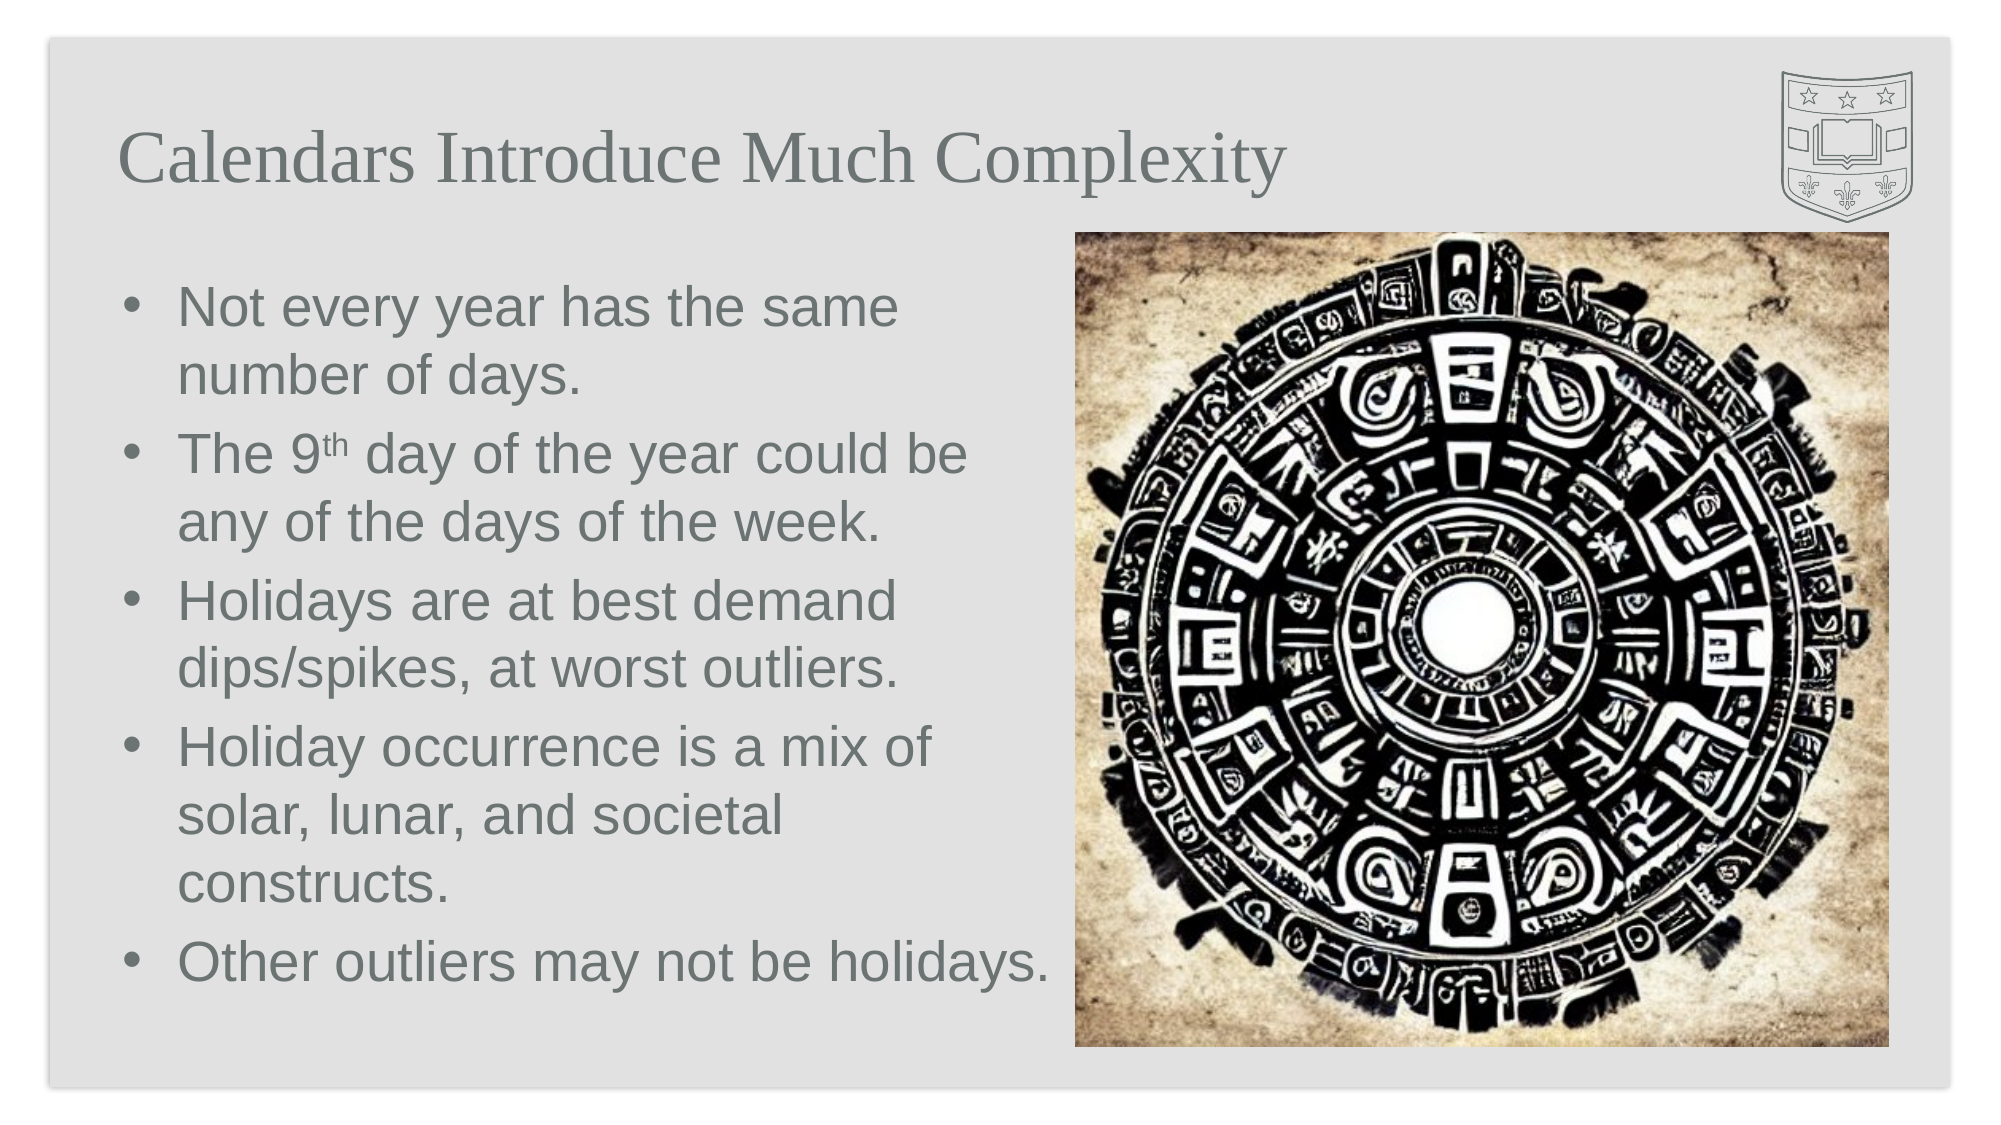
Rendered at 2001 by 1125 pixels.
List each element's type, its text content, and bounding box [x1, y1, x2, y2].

picture [1781, 71, 1913, 223]
list Not every year has the same number of days. The 9th day of the year could be any of the days of the week. Holidays are at best demand dips/spikes, at worst outliers. Holiday occurrence is a mix of solar, lunar, and societal constructs. Other outliers may not be holidays. [108, 262, 1069, 1047]
title Calendars Introduce Much Complexity [102, 71, 1686, 233]
picture [1074, 232, 1890, 1047]
